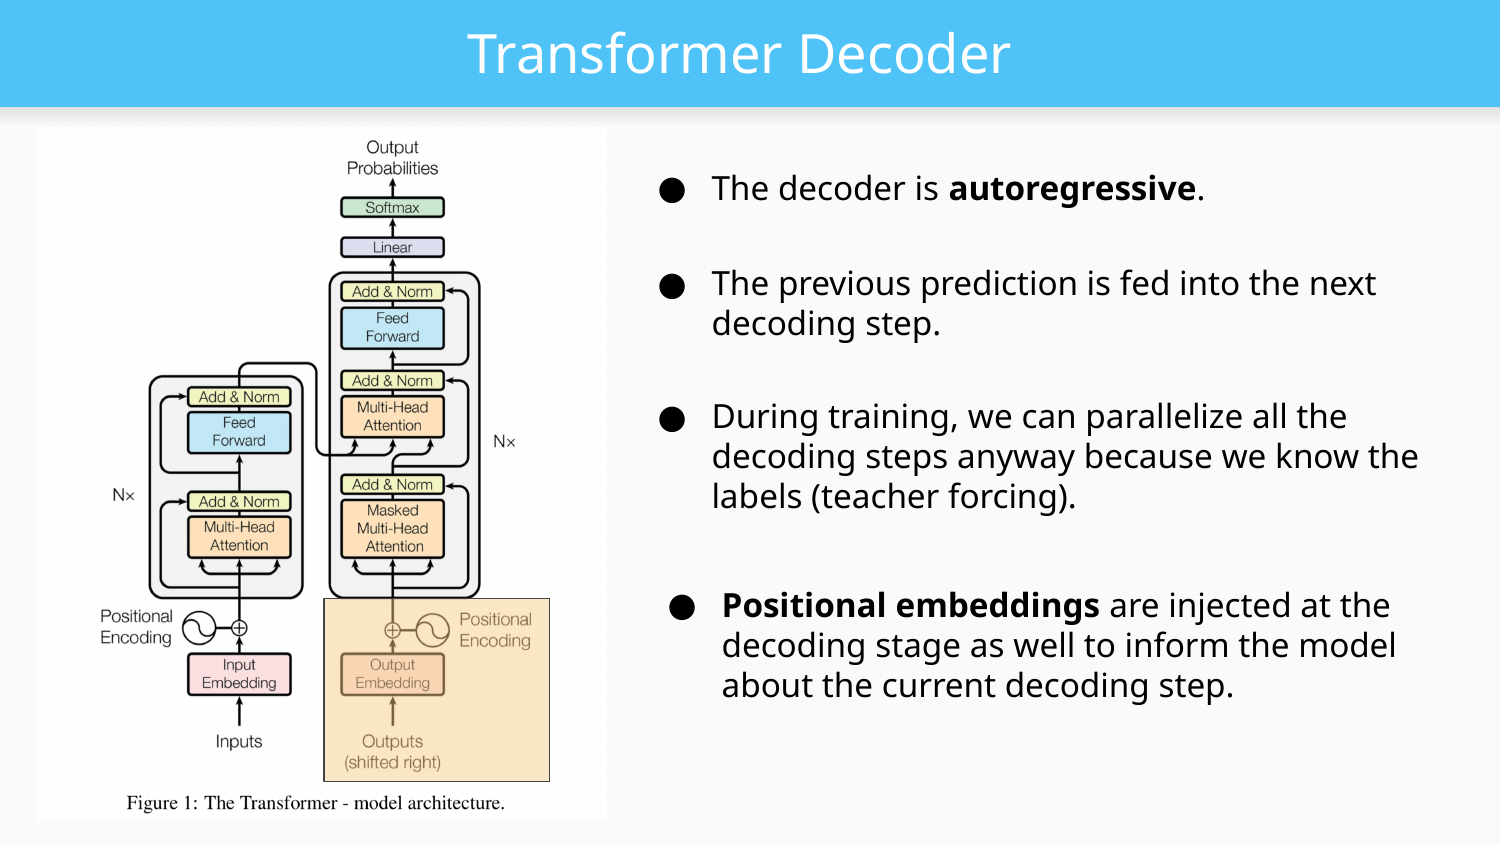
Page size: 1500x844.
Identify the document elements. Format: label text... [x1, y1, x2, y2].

text_box During training, we can parallelize all the decoding steps anyway because we know the labels (teacher forcing). [621, 380, 1474, 531]
text_box The previous prediction is fed into the next decoding step. [621, 247, 1454, 358]
picture [37, 127, 608, 820]
title Transformer Decoder [16, 2, 1464, 102]
text_box Positional embeddings are injected at the decoding stage as well to inform the model about the current decoding step. [631, 568, 1464, 719]
text_box The decoder is autoregressive. [621, 152, 1464, 222]
